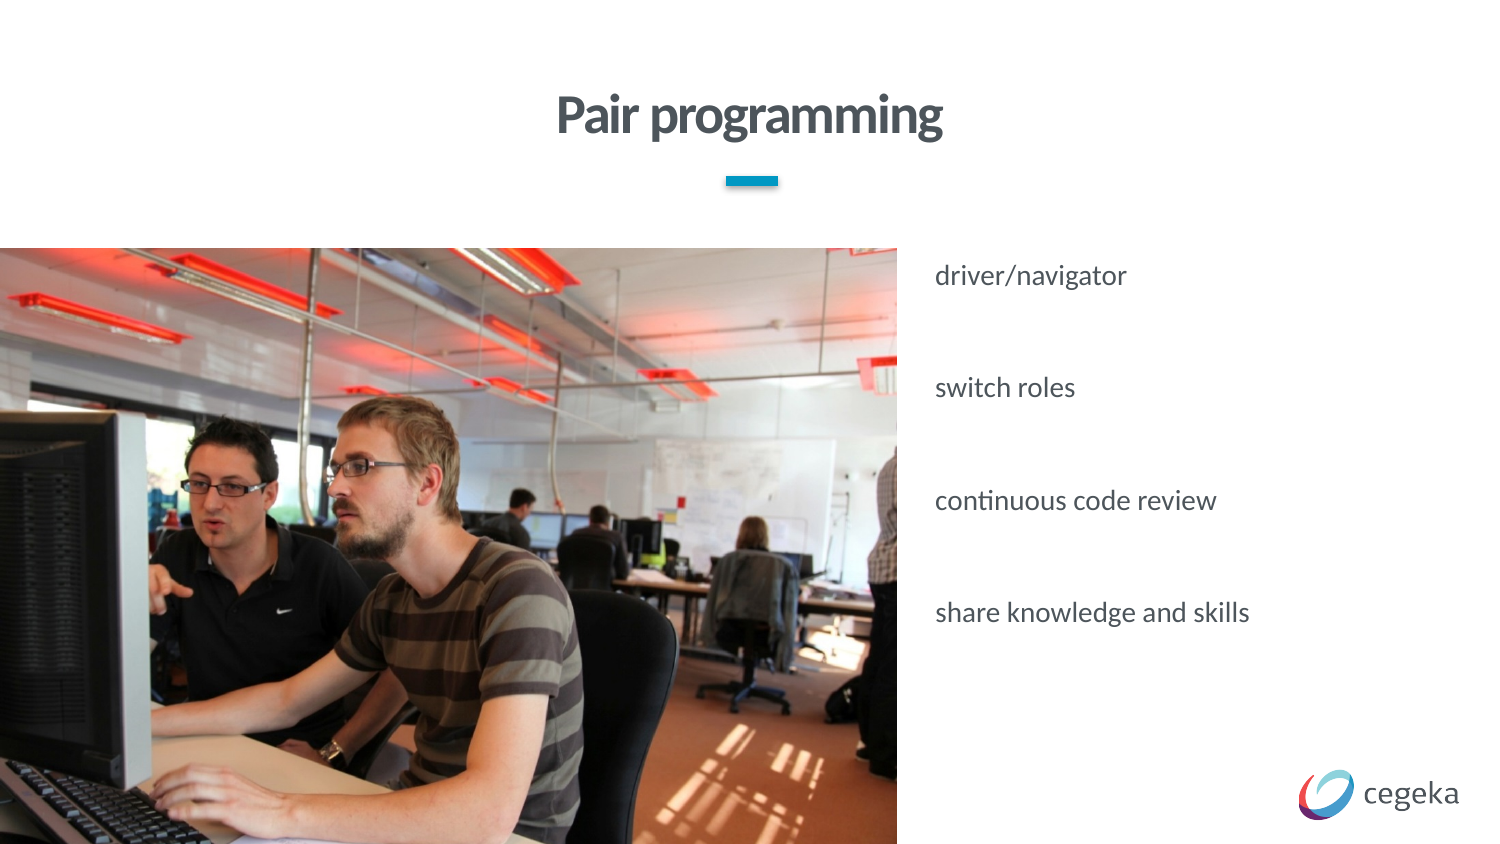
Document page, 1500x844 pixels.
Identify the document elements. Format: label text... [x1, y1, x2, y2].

picture [1299, 765, 1477, 829]
text_box share knowledge and skills [920, 586, 1436, 684]
text_box switch roles [920, 361, 1395, 459]
picture [0, 248, 897, 844]
text_box continuous code review [920, 473, 1395, 572]
text_box driver/navigator [920, 248, 1395, 347]
title Pair programming [64, 32, 1436, 152]
